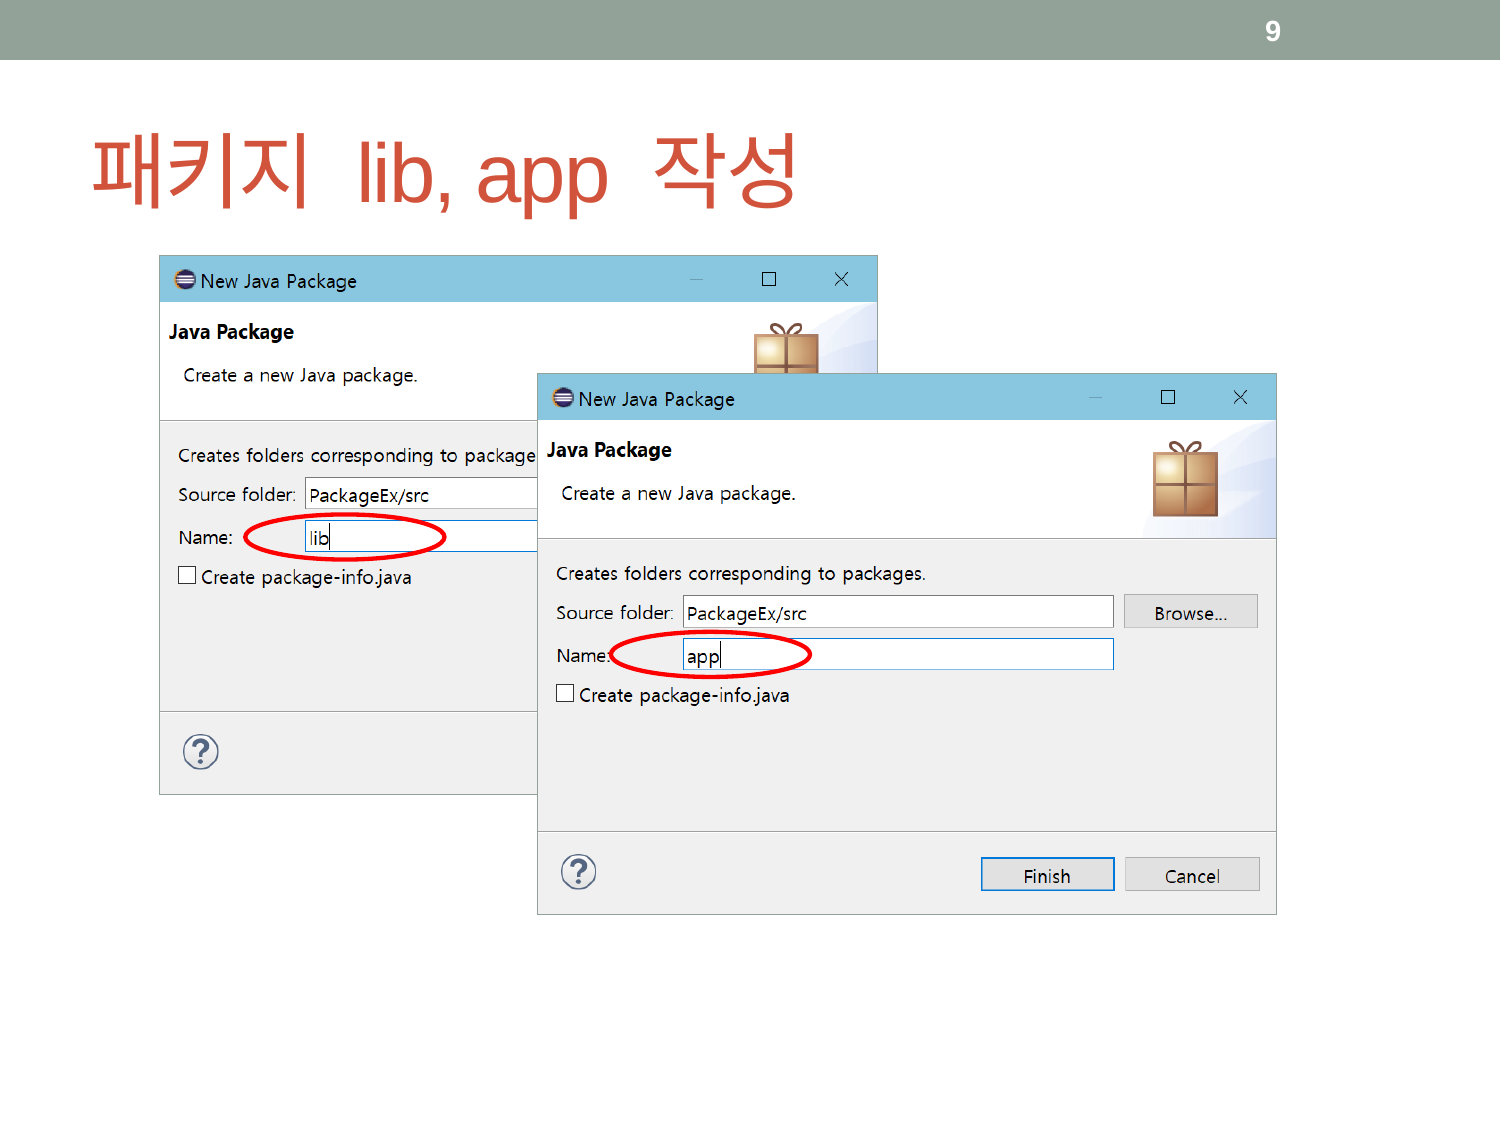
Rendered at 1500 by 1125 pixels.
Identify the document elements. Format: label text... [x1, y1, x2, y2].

title 패키지 lib, app 작성 [75, 87, 1425, 250]
text_box [0, 0, 1500, 75]
picture [159, 255, 1277, 915]
